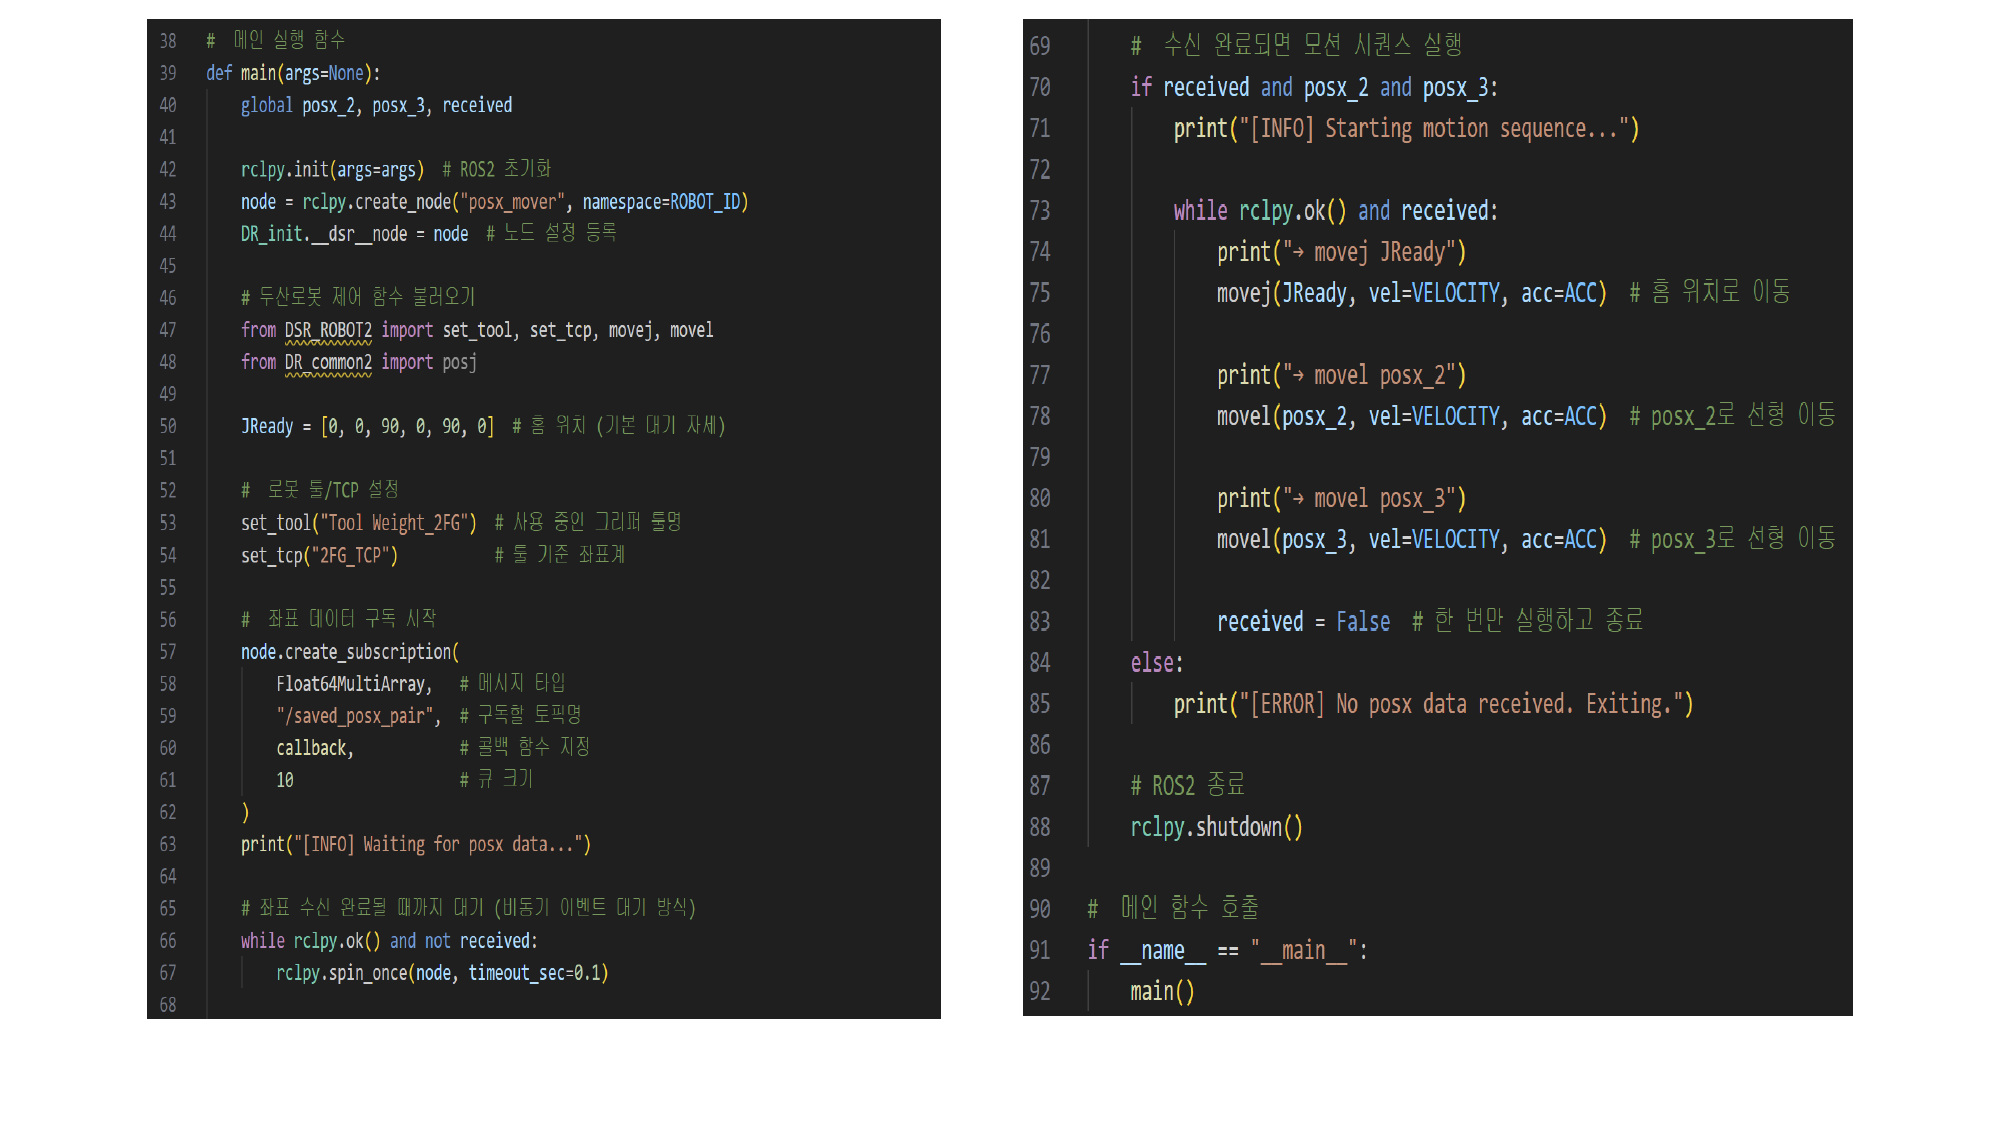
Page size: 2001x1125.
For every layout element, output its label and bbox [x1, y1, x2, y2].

list [147, 19, 941, 1019]
list [1023, 19, 1853, 1016]
